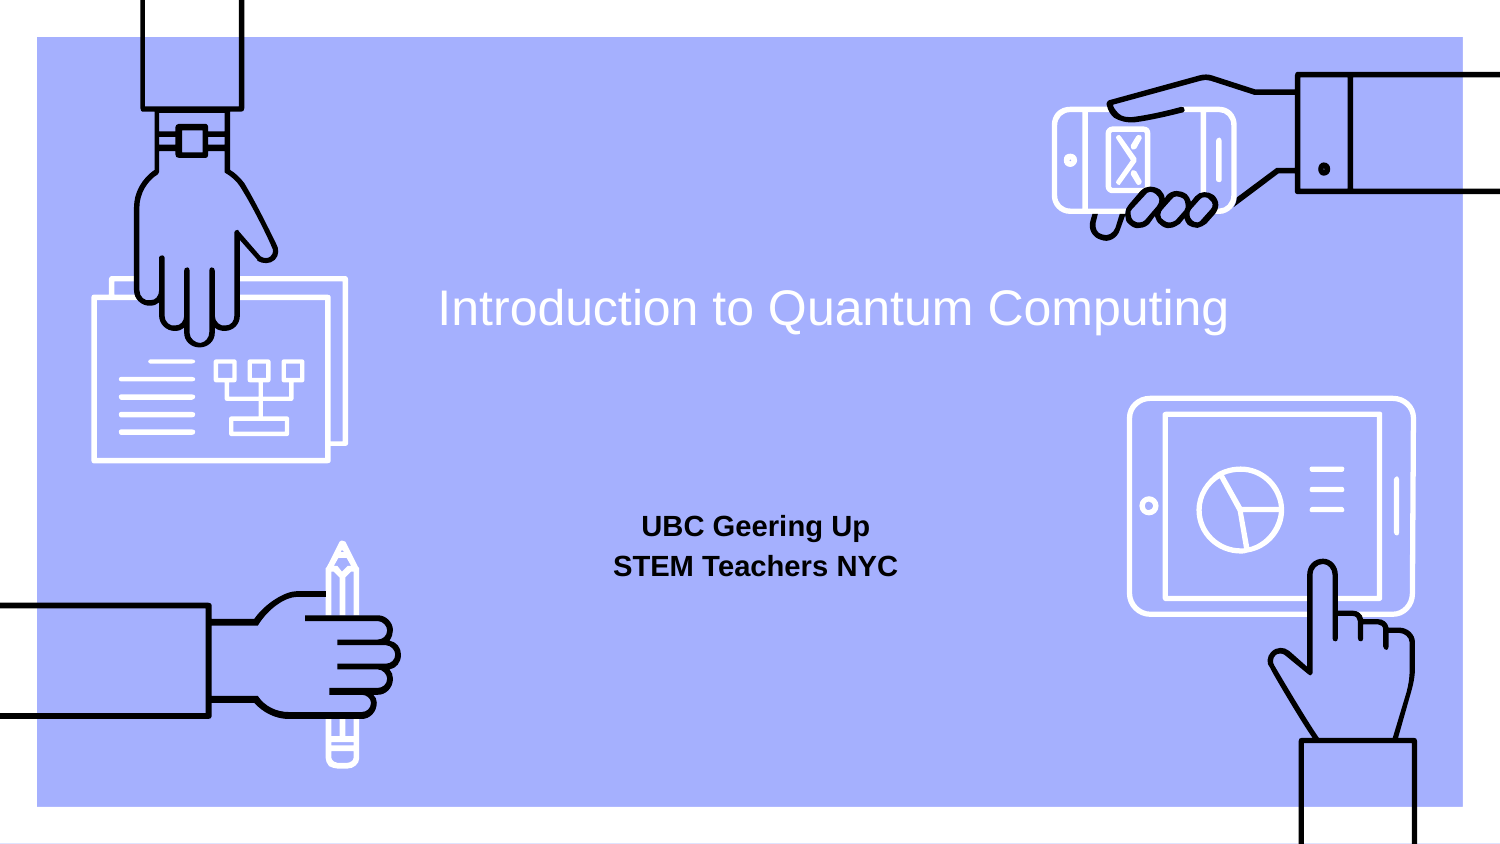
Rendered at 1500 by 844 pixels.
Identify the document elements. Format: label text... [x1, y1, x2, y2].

title Introduction to Quantum Computing [281, 204, 1386, 408]
subtitle UBC Geering Up STEM Teachers NYC [355, 498, 1156, 629]
